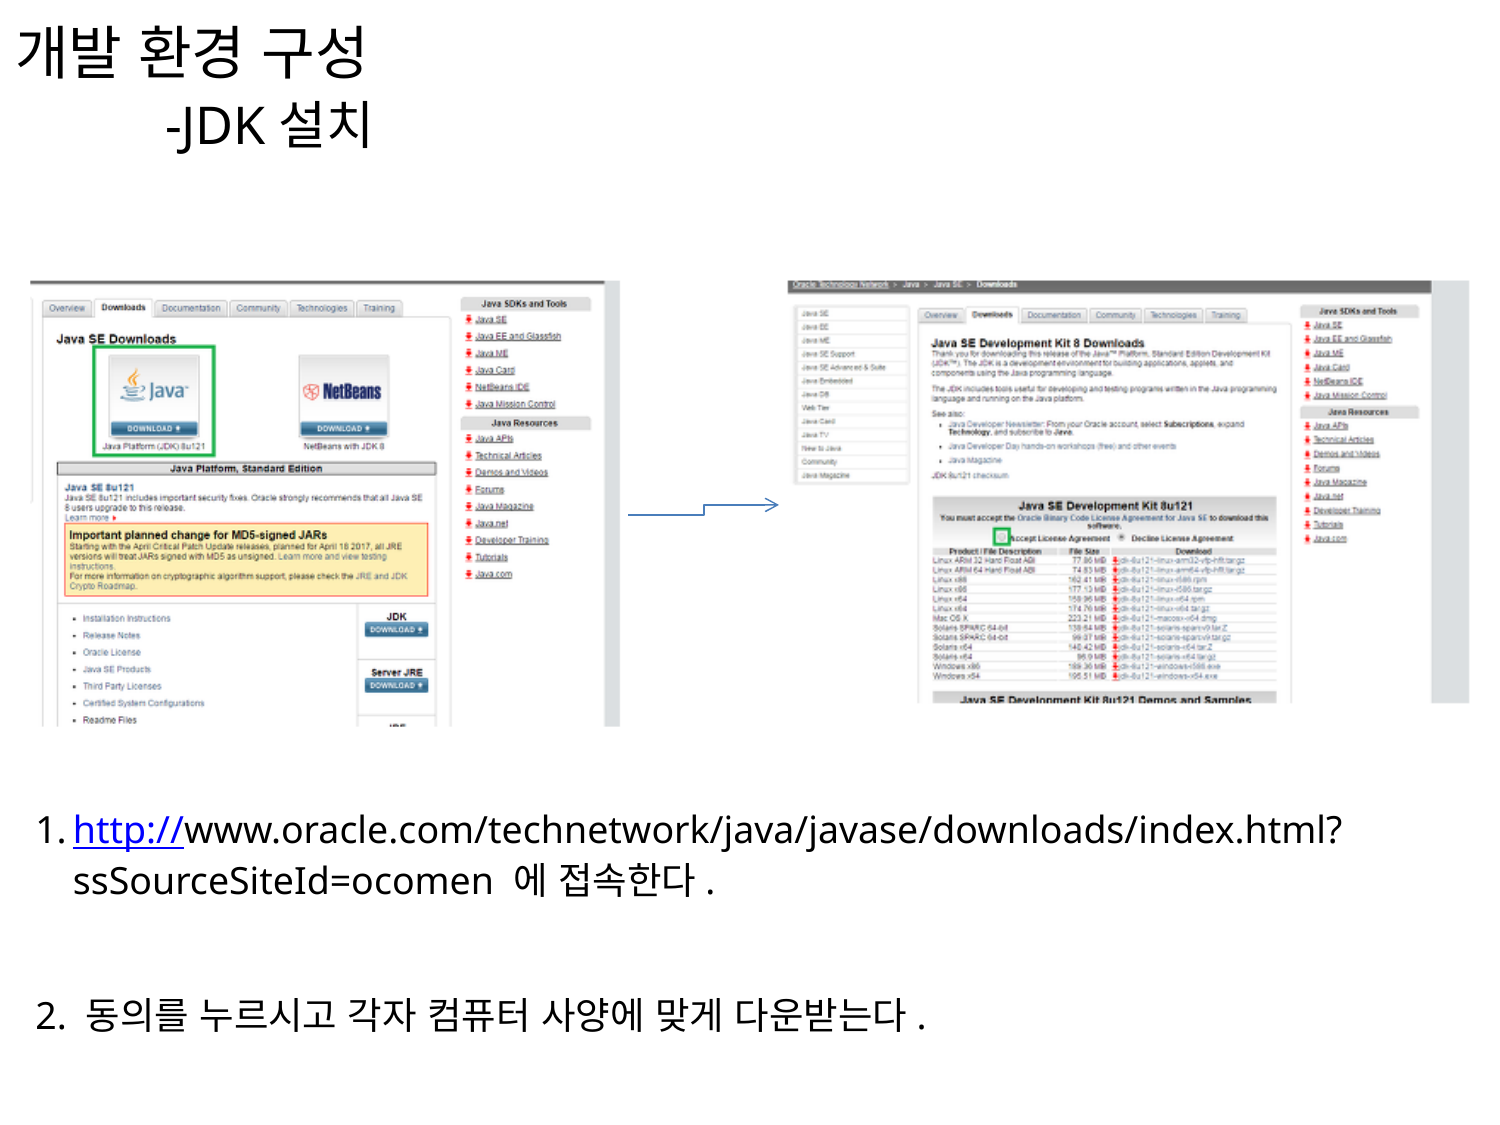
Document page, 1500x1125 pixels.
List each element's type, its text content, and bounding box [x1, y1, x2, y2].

picture [29, 278, 629, 752]
picture [778, 269, 1478, 741]
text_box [628, 504, 780, 516]
text_box http://www.oracle.com/technetwork/java/javase/downloads/index.html?ssSourceSiteId=ocomen 에 접속한다. 2. 동의를 누르시고 각자 컴퓨터 사양에 맞게 다운받는다. [20, 798, 1448, 1070]
title 개발 환경 구성 -JDK설치 [0, 8, 1350, 197]
